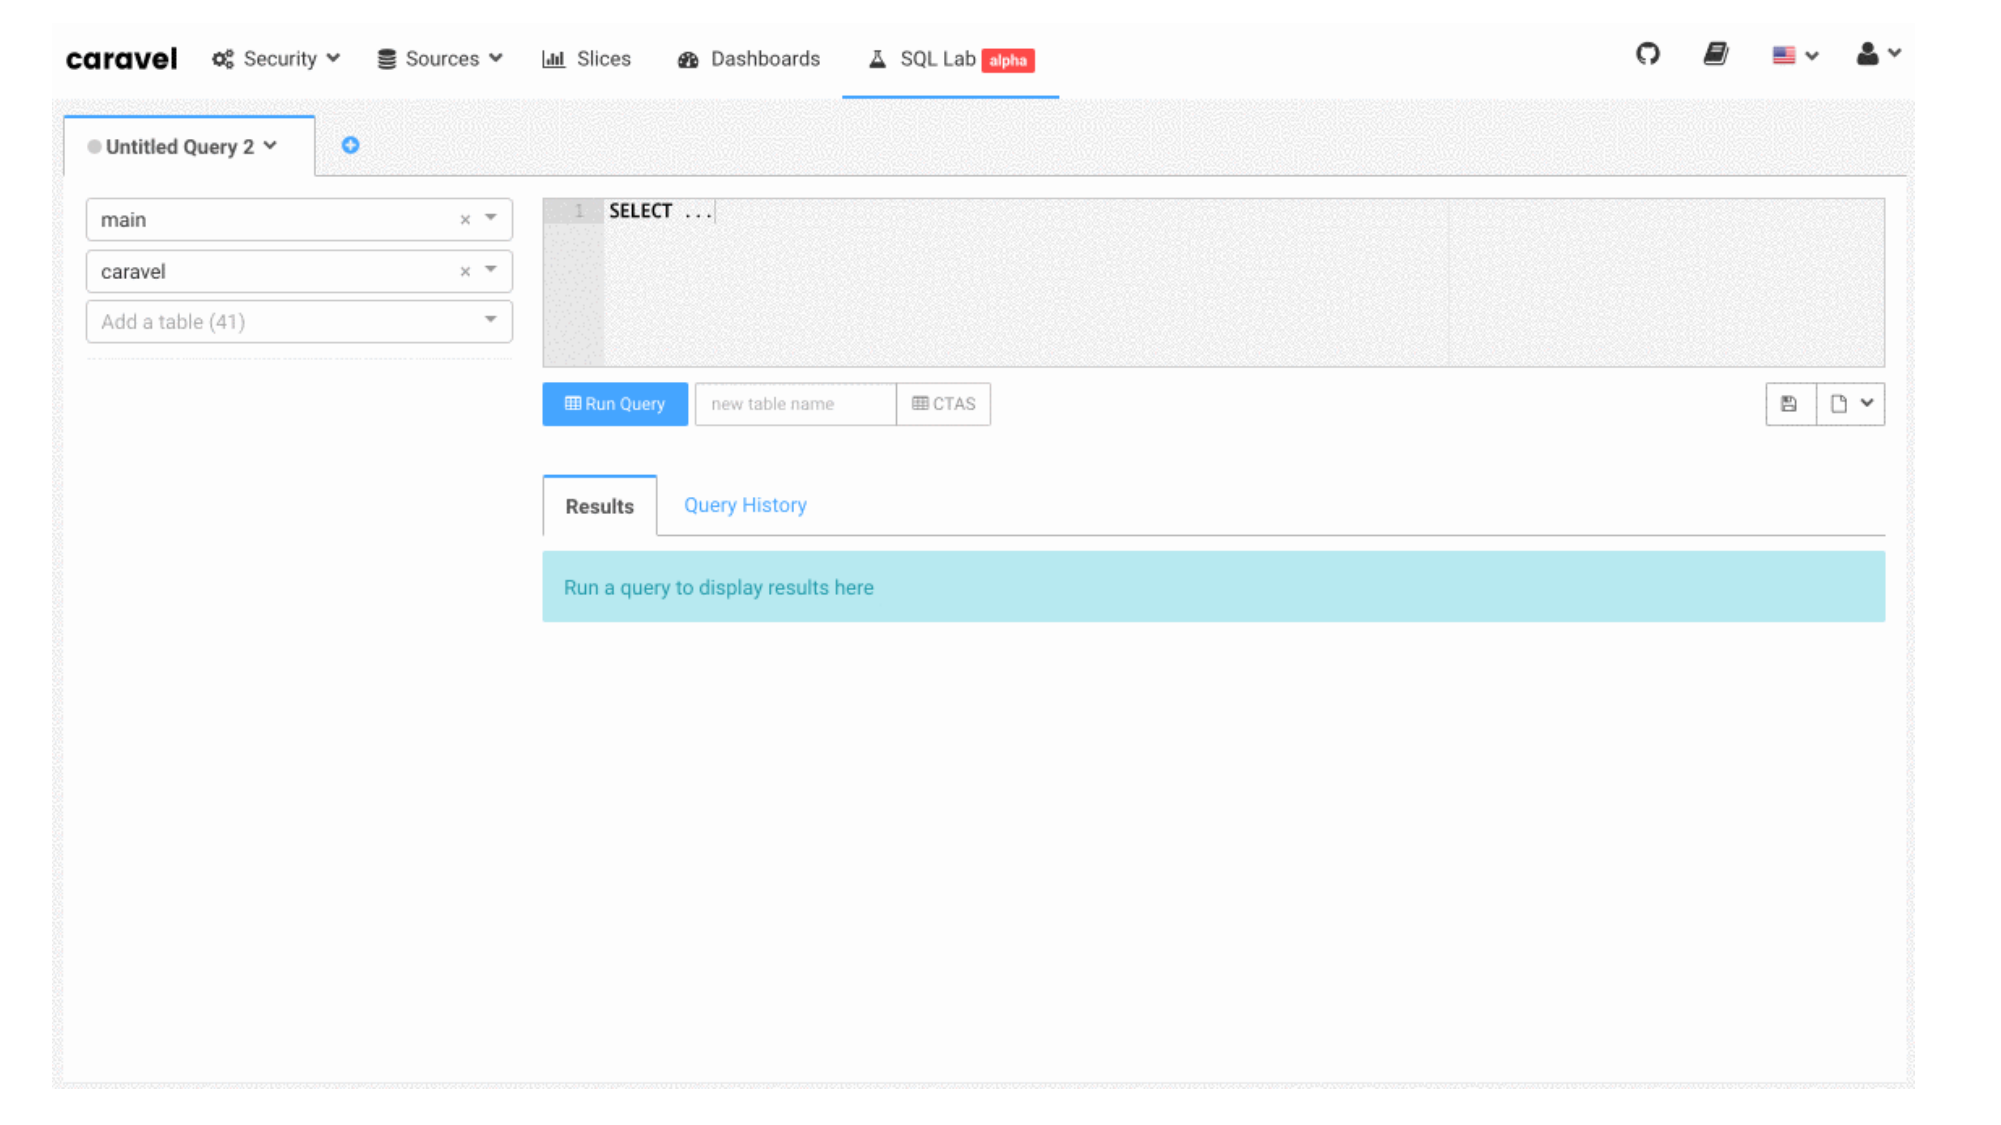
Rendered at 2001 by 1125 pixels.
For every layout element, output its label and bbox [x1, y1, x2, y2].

picture [52, 23, 1915, 1089]
